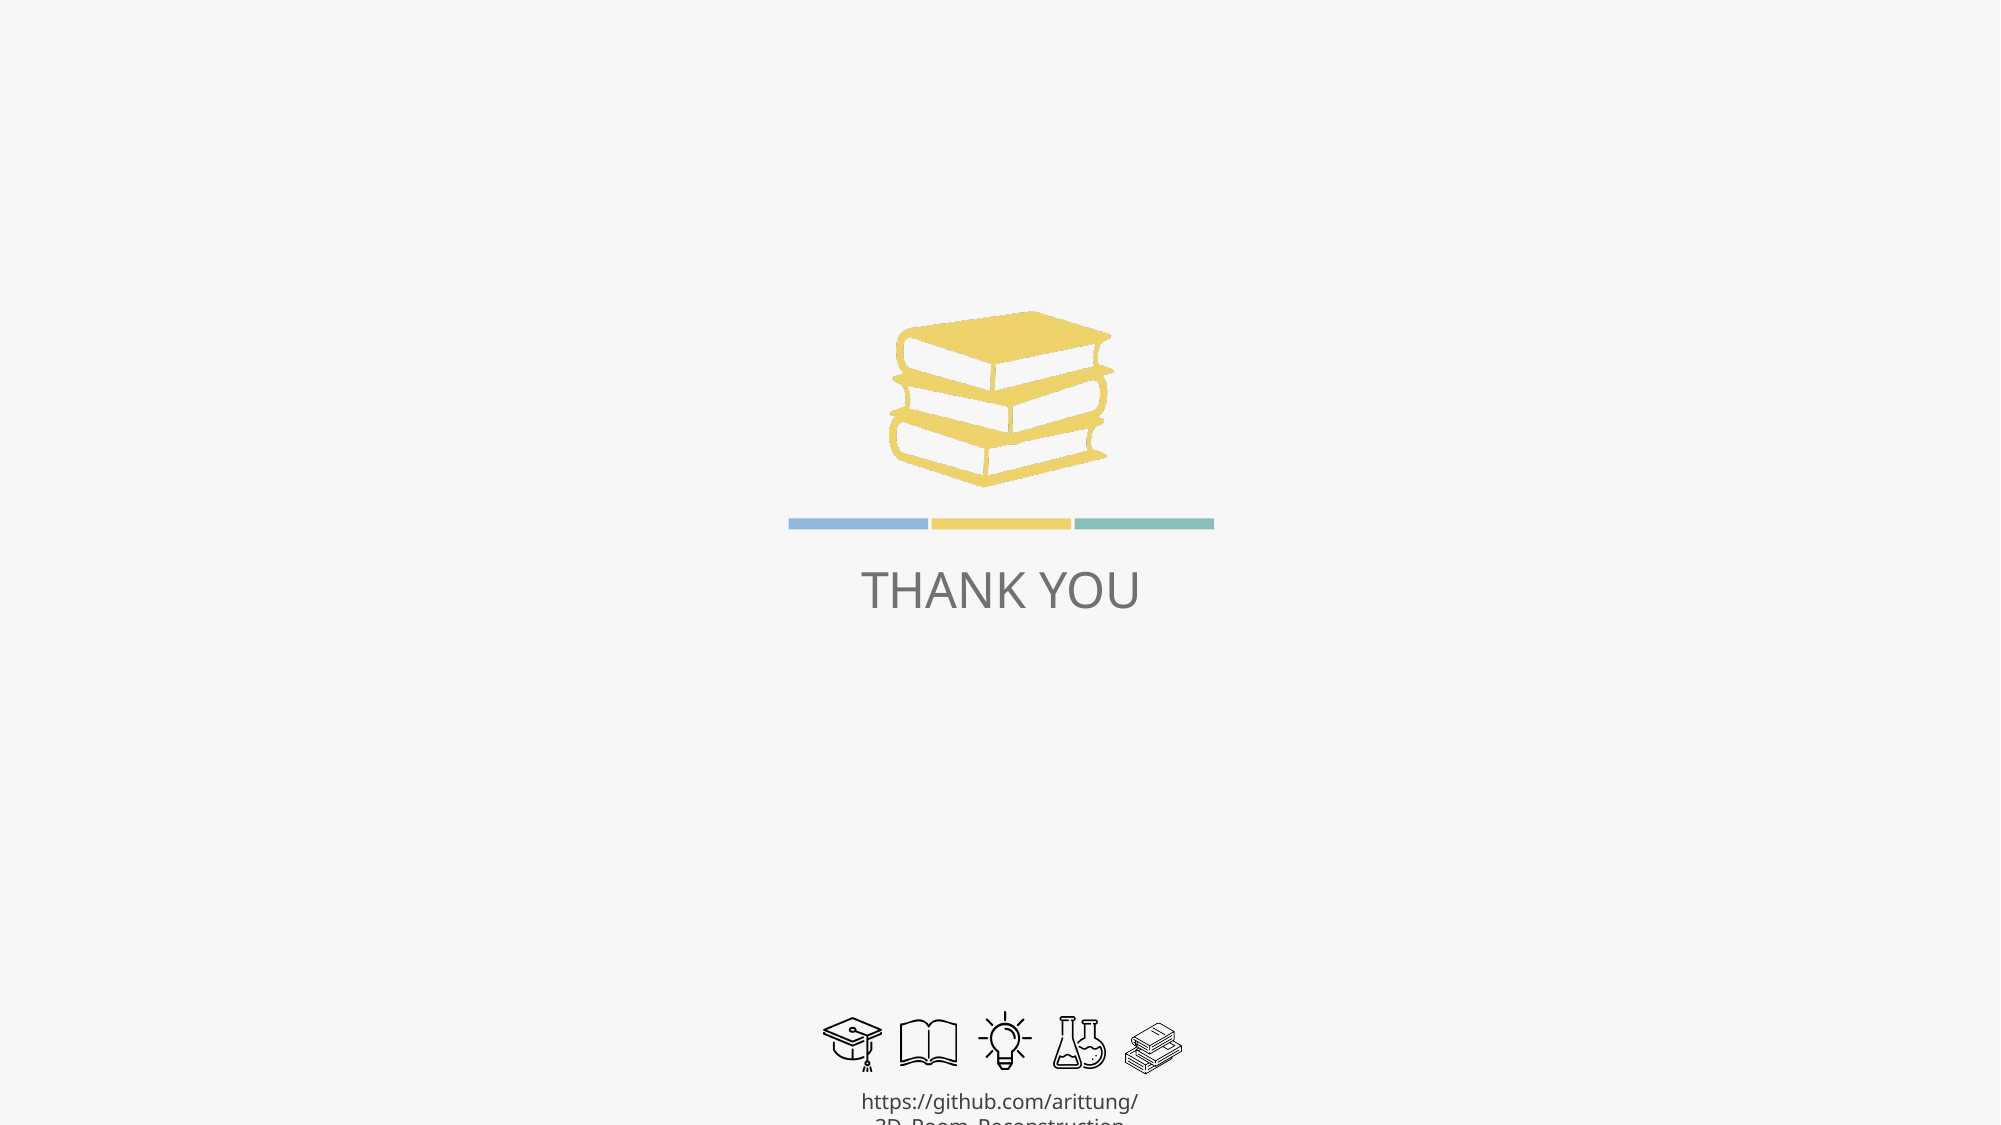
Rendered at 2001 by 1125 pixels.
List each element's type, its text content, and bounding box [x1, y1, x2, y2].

text_box https://github.com/arittung/3D_Room_Reconstruction [723, 1081, 1276, 1125]
picture [976, 1011, 1034, 1070]
picture [1125, 1020, 1182, 1077]
text_box [788, 517, 929, 530]
text_box [931, 517, 1072, 530]
picture [889, 286, 1114, 512]
picture [823, 1015, 882, 1074]
picture [1053, 1016, 1106, 1069]
text_box [1074, 517, 1215, 530]
picture [900, 1014, 957, 1071]
text_box THANK YOU [646, 551, 1358, 627]
